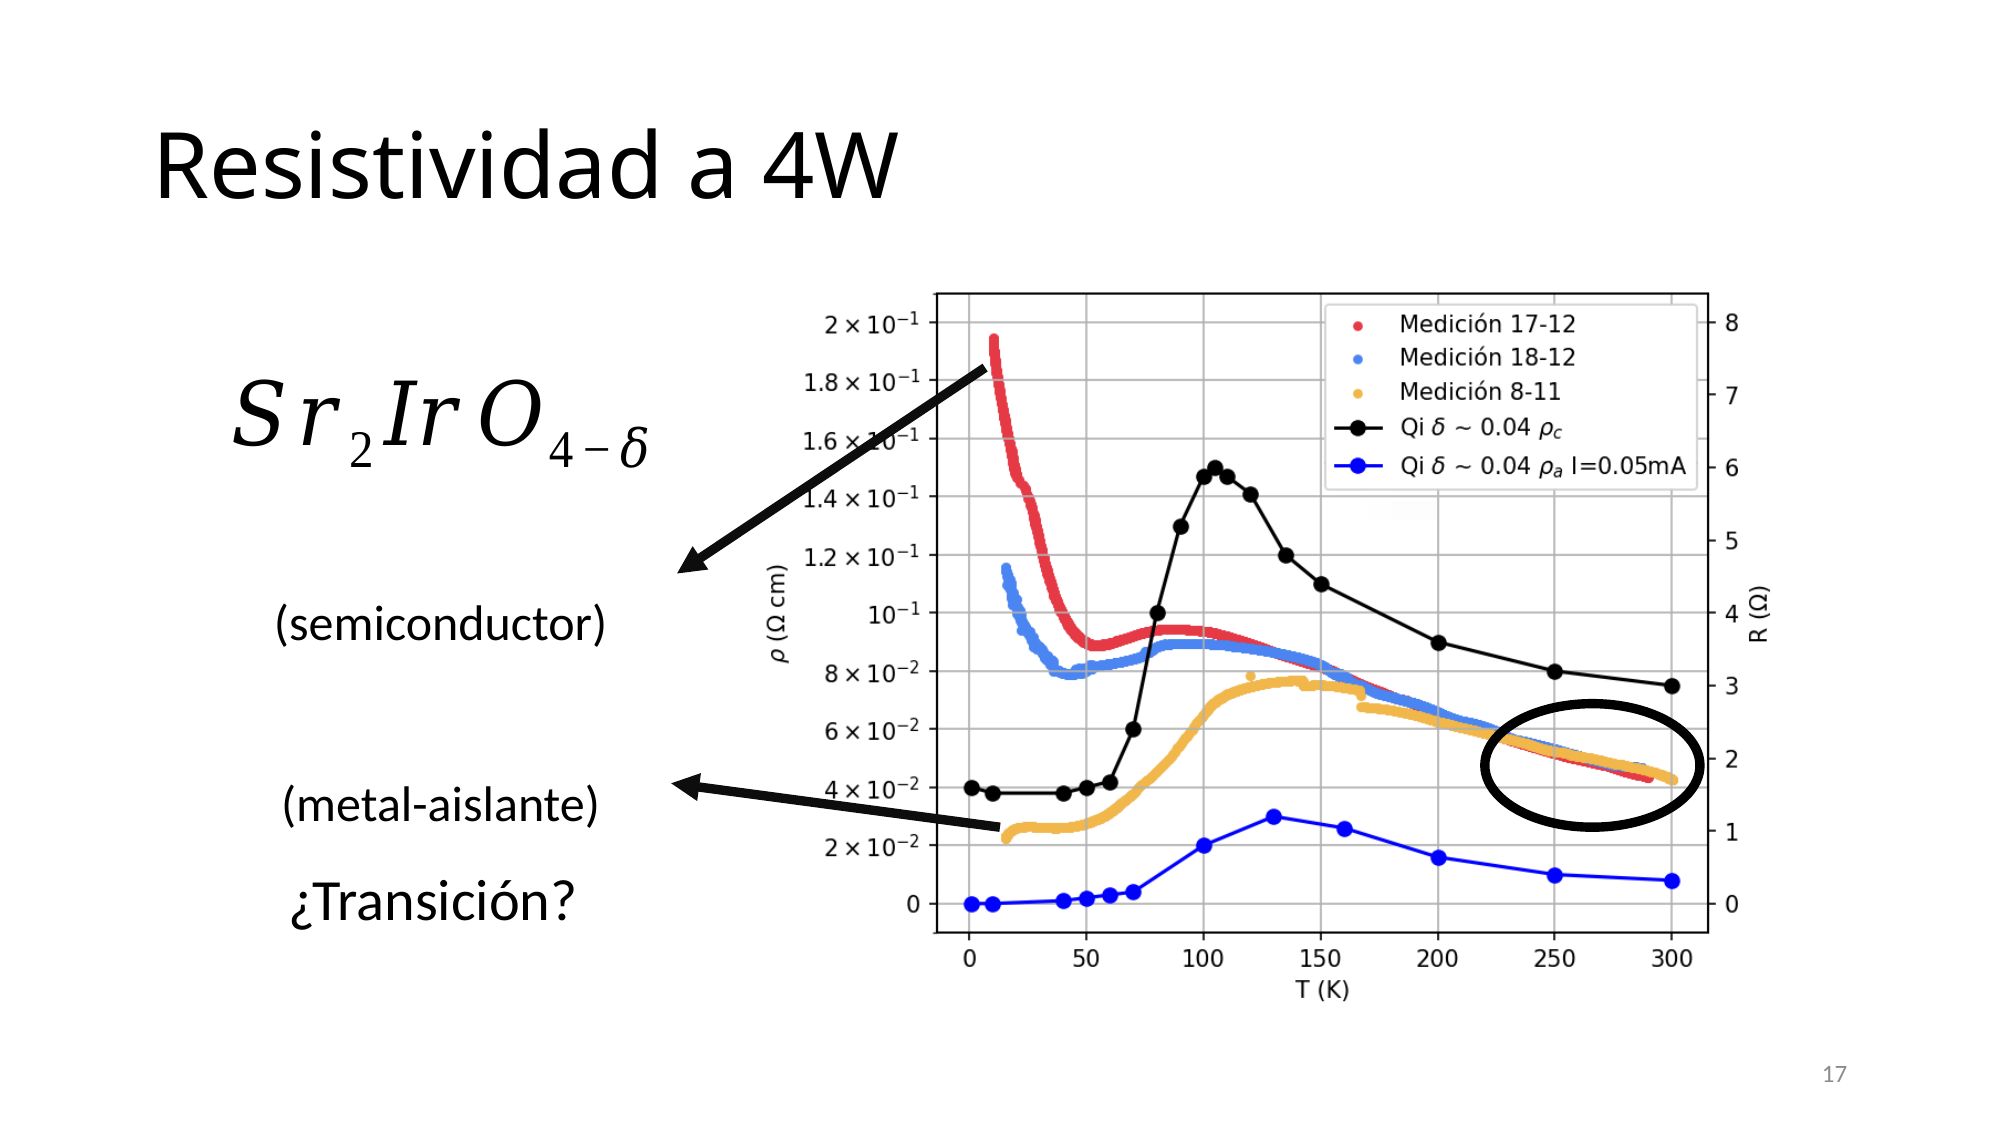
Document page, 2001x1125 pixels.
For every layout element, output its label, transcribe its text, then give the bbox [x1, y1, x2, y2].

picture [749, 277, 1790, 1019]
slide_number 17 [1412, 1042, 1863, 1103]
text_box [671, 783, 1000, 828]
title Resistividad a 4W [137, 59, 1863, 278]
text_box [677, 367, 986, 574]
text_box ¿Transición? [274, 855, 700, 940]
